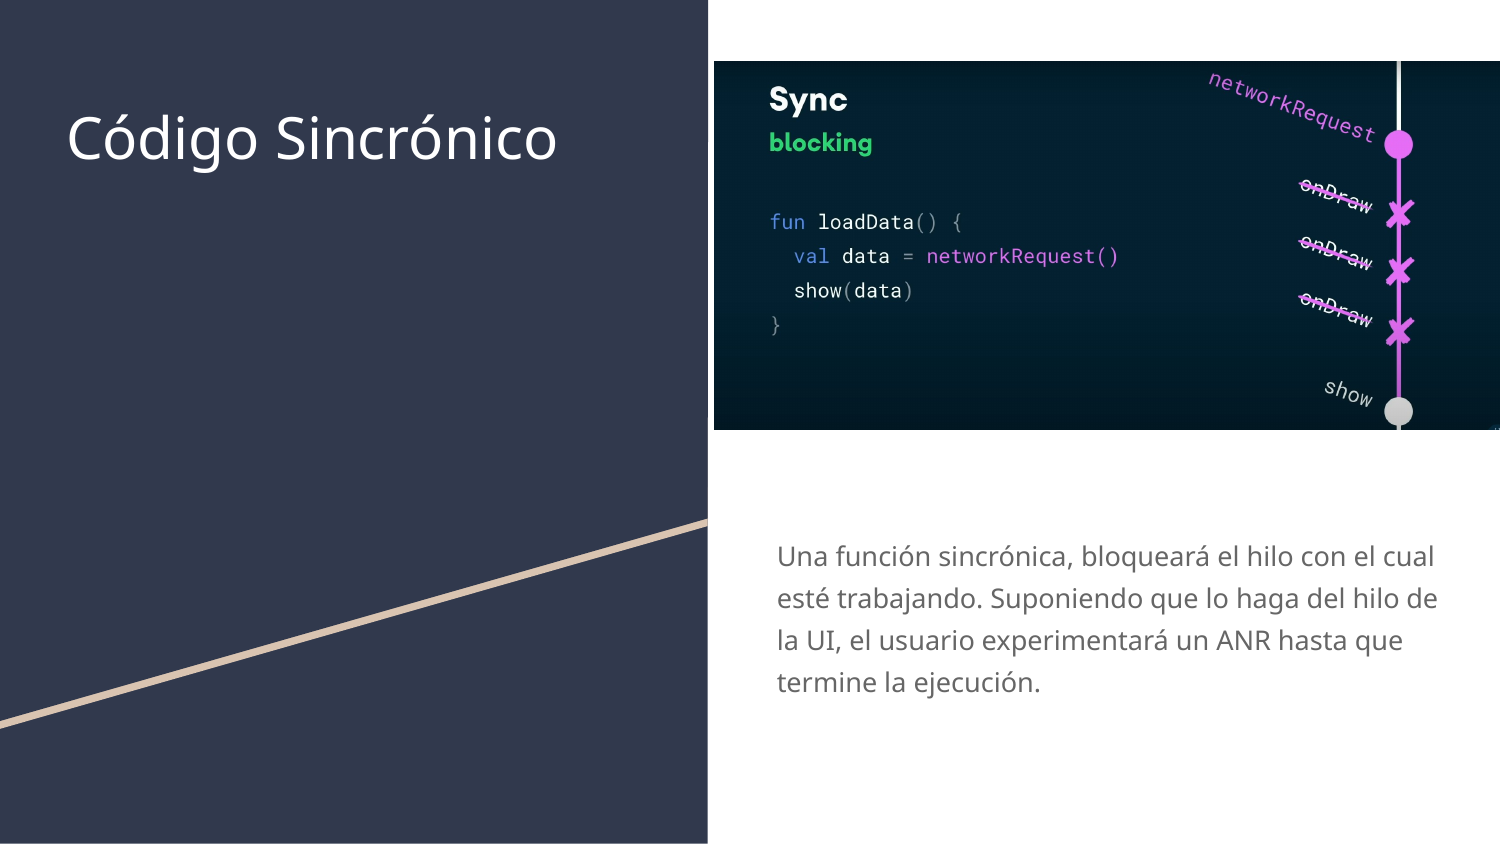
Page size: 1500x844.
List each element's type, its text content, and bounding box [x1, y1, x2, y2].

picture [714, 60, 1500, 430]
title Código Sincrónico [51, 82, 660, 494]
list Una función sincrónica, bloqueará el hilo con el cual esté trabajando. Suponiendo que lo haga del hilo de la UI, el usuario experimentará un ANR hasta que termine la ejecución. [761, 517, 1459, 755]
